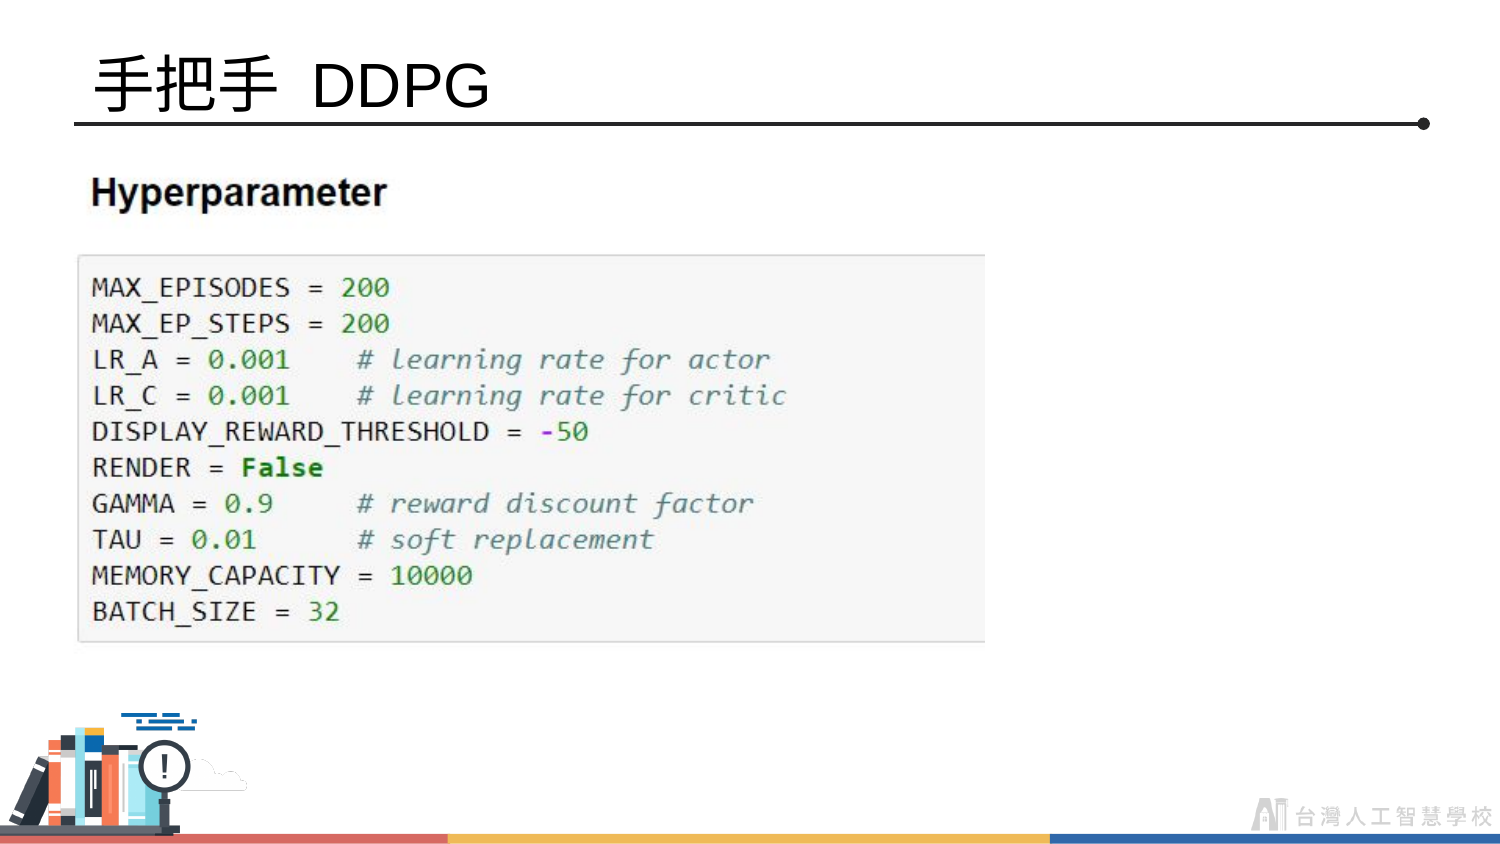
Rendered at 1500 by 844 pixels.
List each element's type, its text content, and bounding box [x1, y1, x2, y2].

picture [62, 153, 985, 657]
title 手把手 DDPG [77, 35, 1038, 129]
picture [0, 713, 247, 836]
